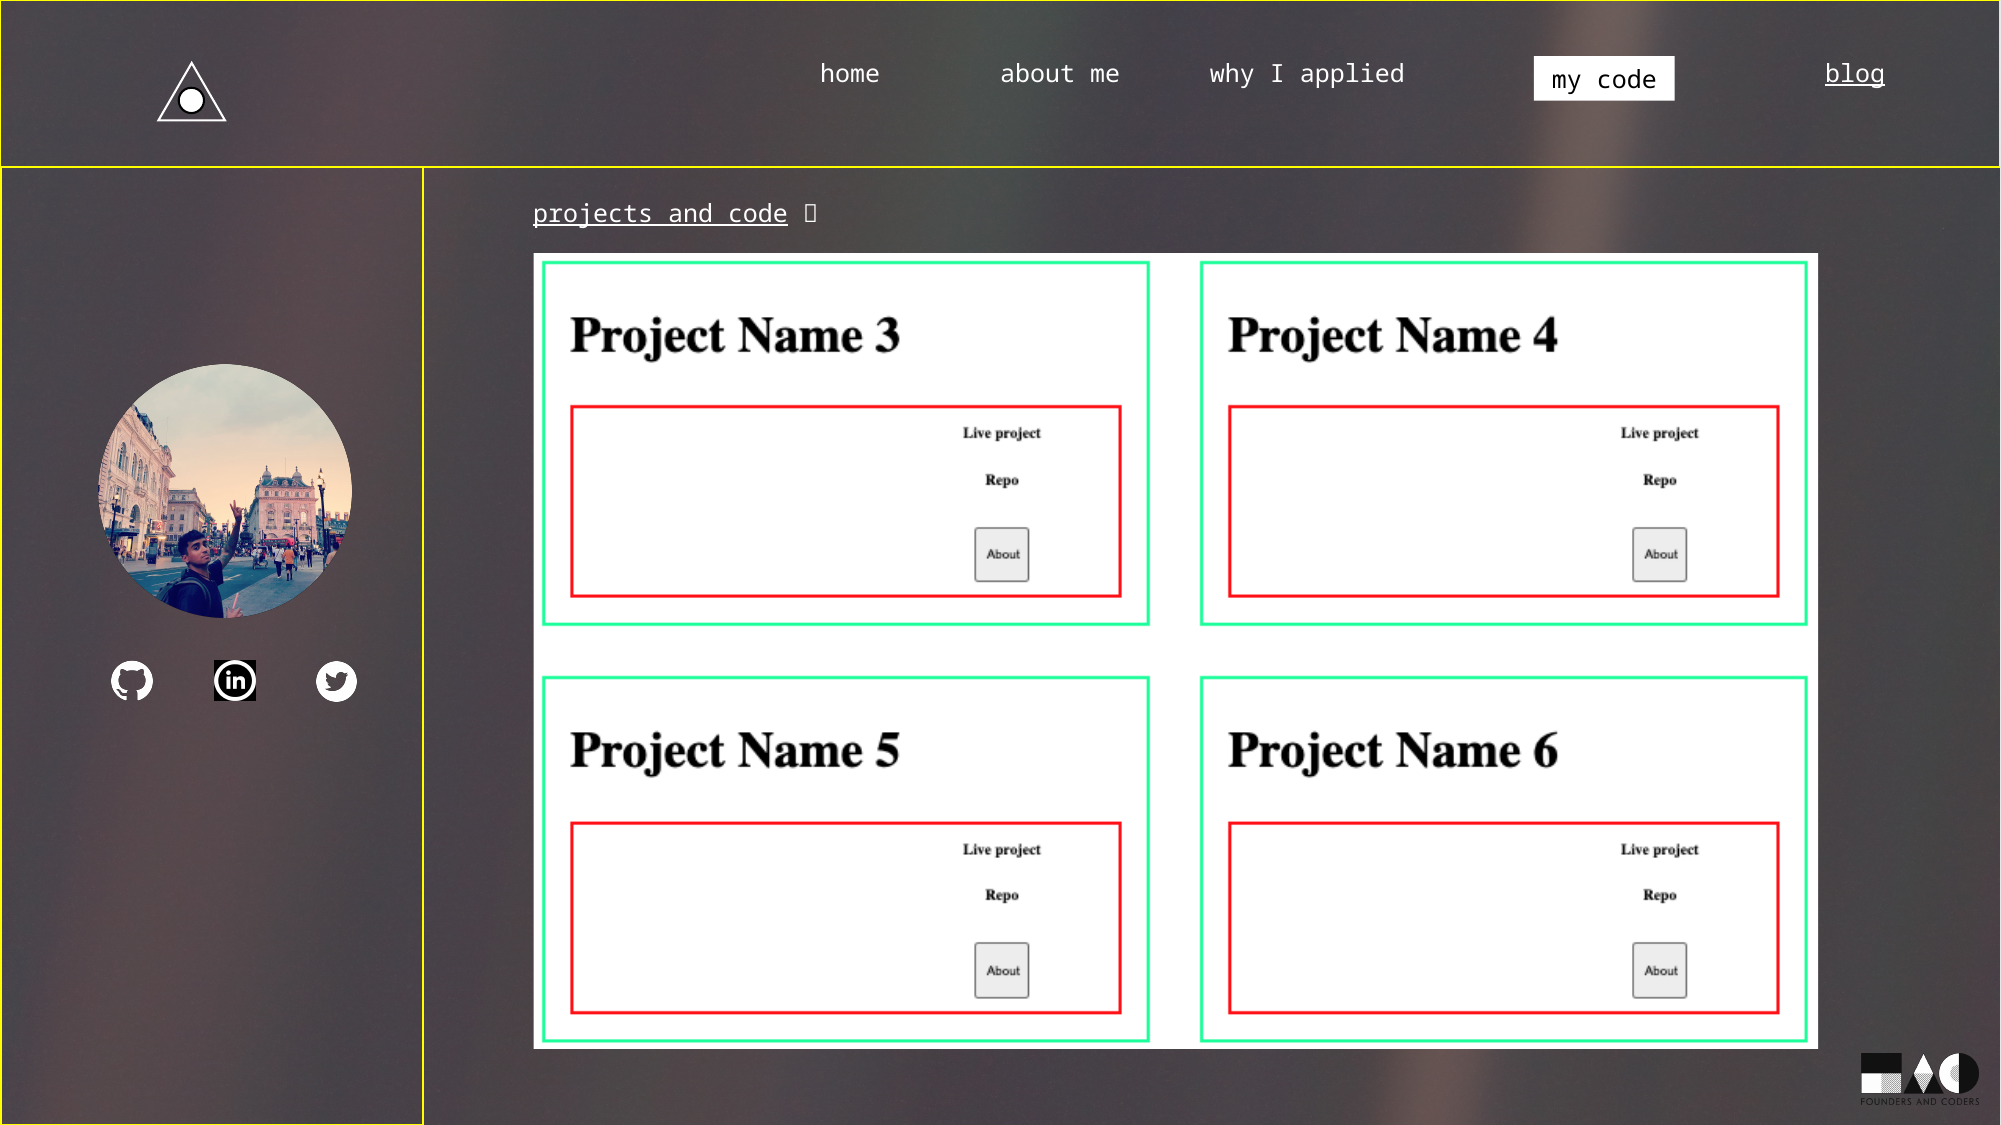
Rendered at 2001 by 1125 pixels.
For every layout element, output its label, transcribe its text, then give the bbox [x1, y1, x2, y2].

picture [214, 660, 255, 701]
text_box [0, 166, 424, 1125]
picture [111, 660, 153, 701]
text_box projects and code 📂 [518, 189, 1226, 265]
picture [424, 0, 2001, 1125]
picture [316, 661, 357, 702]
text_box [0, 0, 2000, 168]
picture [98, 364, 352, 618]
